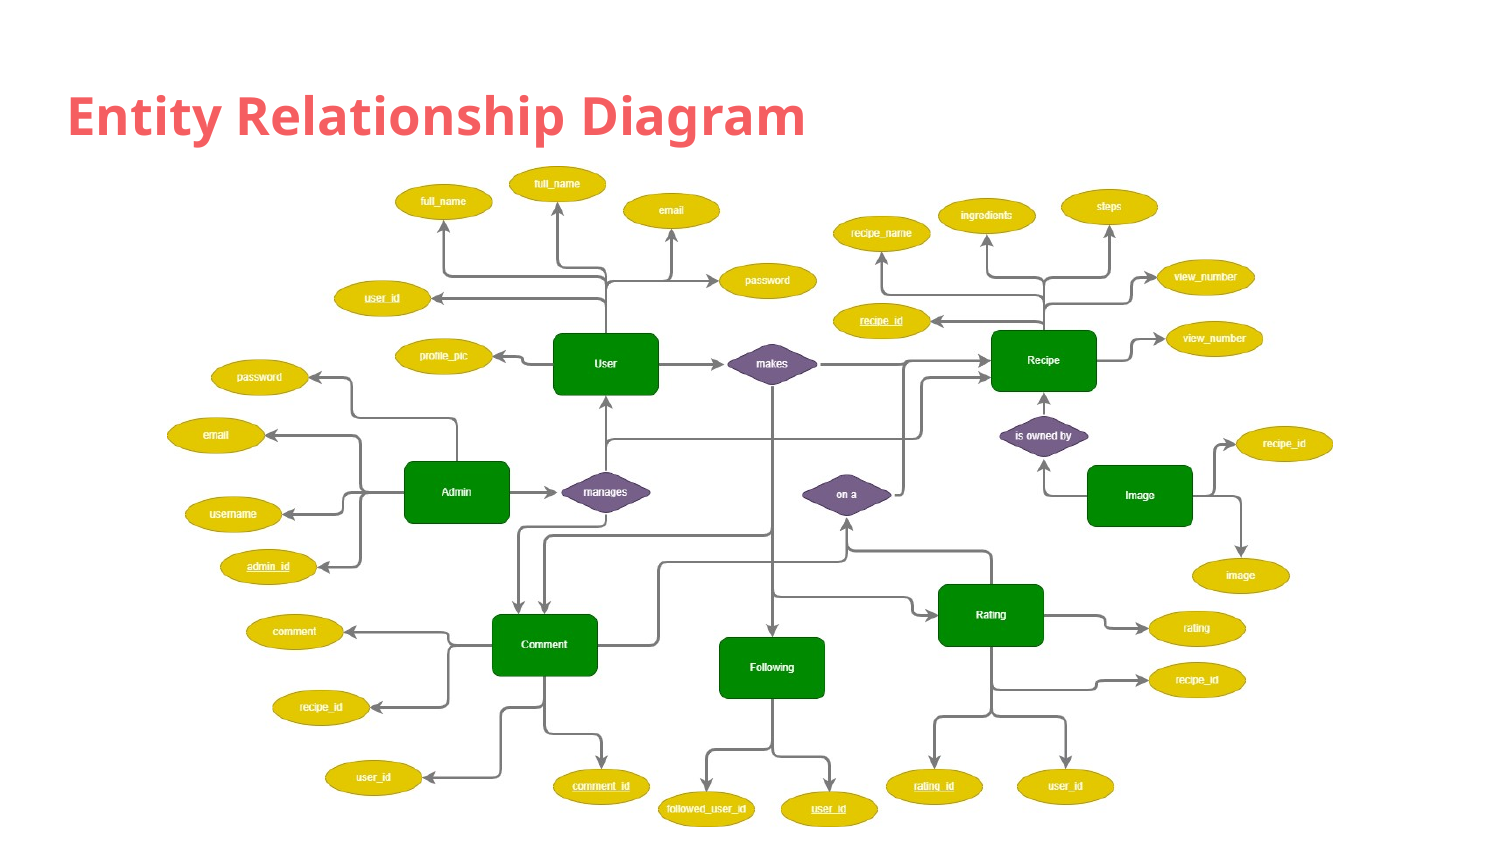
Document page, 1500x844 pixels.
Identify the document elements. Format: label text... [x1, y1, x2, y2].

title Entity Relationship Diagram [51, 64, 1449, 167]
picture [166, 166, 1333, 827]
